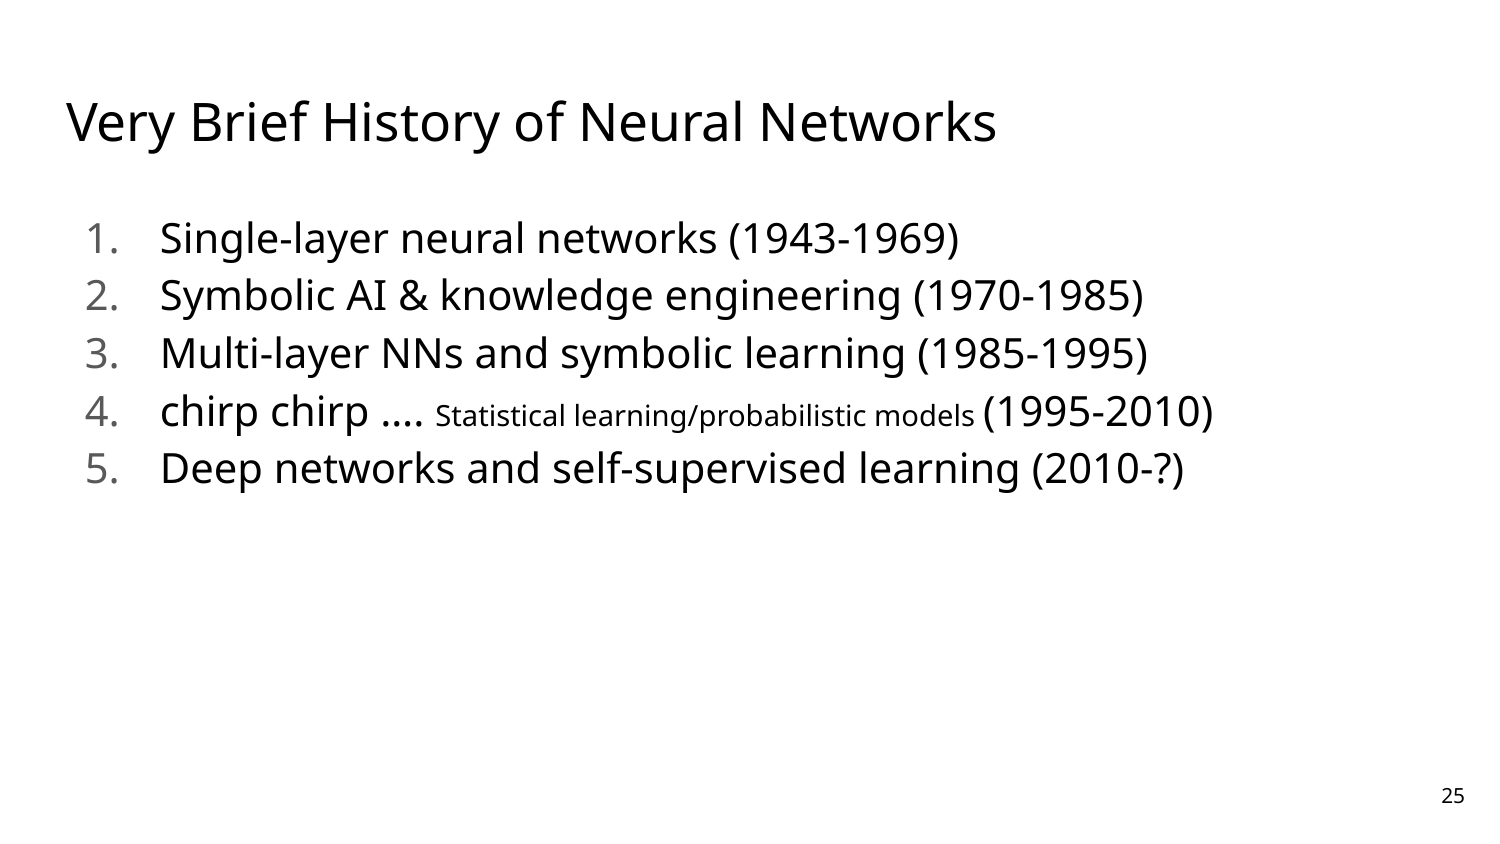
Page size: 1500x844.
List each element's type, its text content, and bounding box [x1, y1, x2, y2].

slide_number 25 [1389, 764, 1480, 830]
title Very Brief History of Neural Networks [51, 72, 1449, 167]
list Single-layer neural networks (1943-1969) Symbolic AI & knowledge engineering (1970-1985) Multi-layer NNs and symbolic learning (1985-1995) chirp chirp …. Statistical learning/probabilistic models (1995-2010) Deep networks and self-supervised learning (2010-?) [51, 189, 1449, 750]
